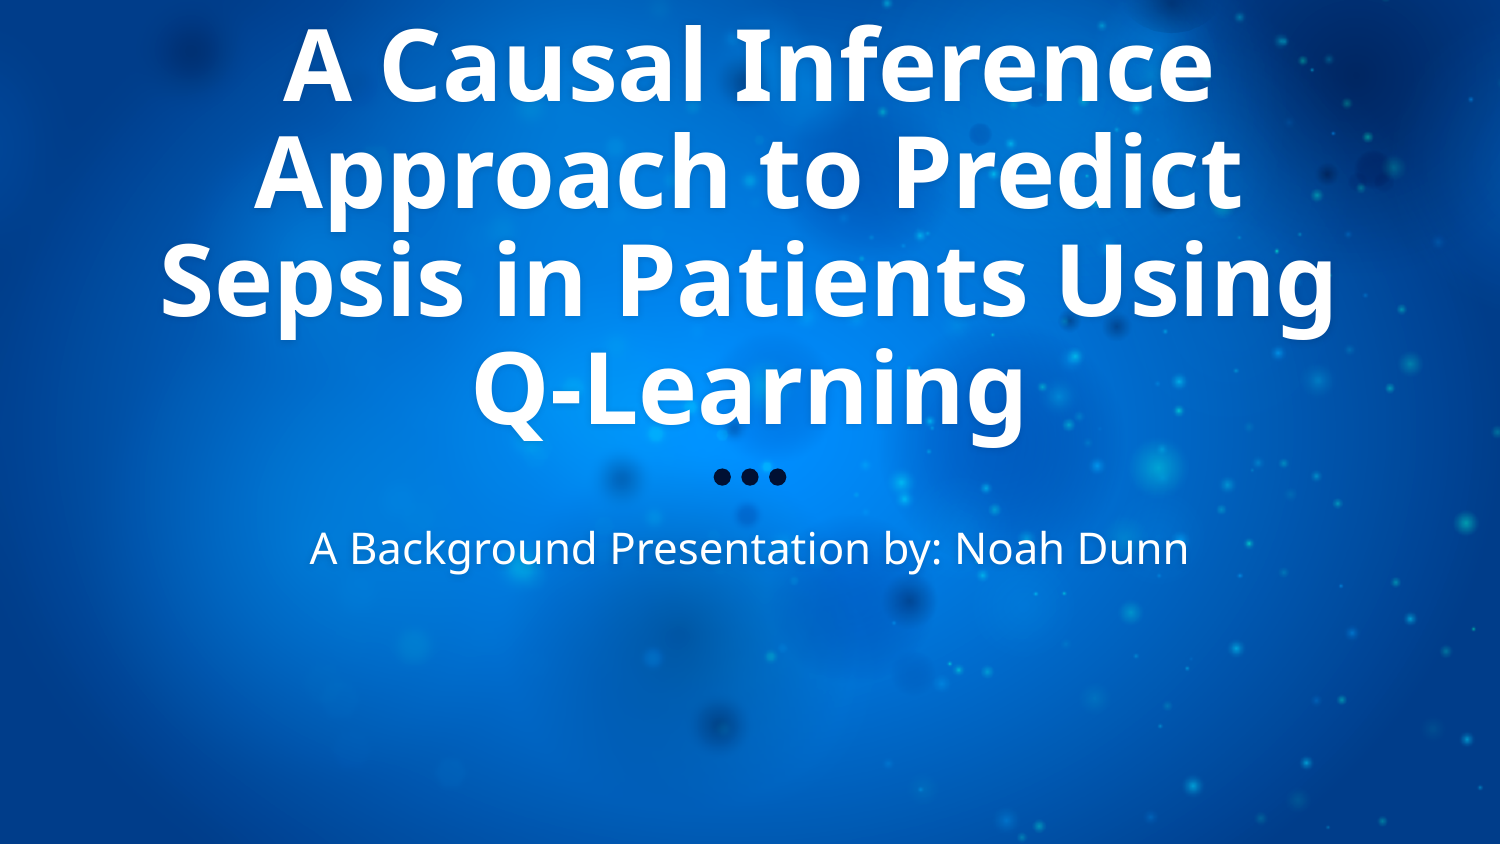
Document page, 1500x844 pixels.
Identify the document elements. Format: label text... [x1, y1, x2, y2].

subtitle A Background Presentation by: Noah Dunn [110, 520, 1390, 651]
picture [0, 0, 1500, 844]
title A Causal Inference Approach to Predict Sepsis in Patients Using Q-Learning [110, 162, 1390, 447]
